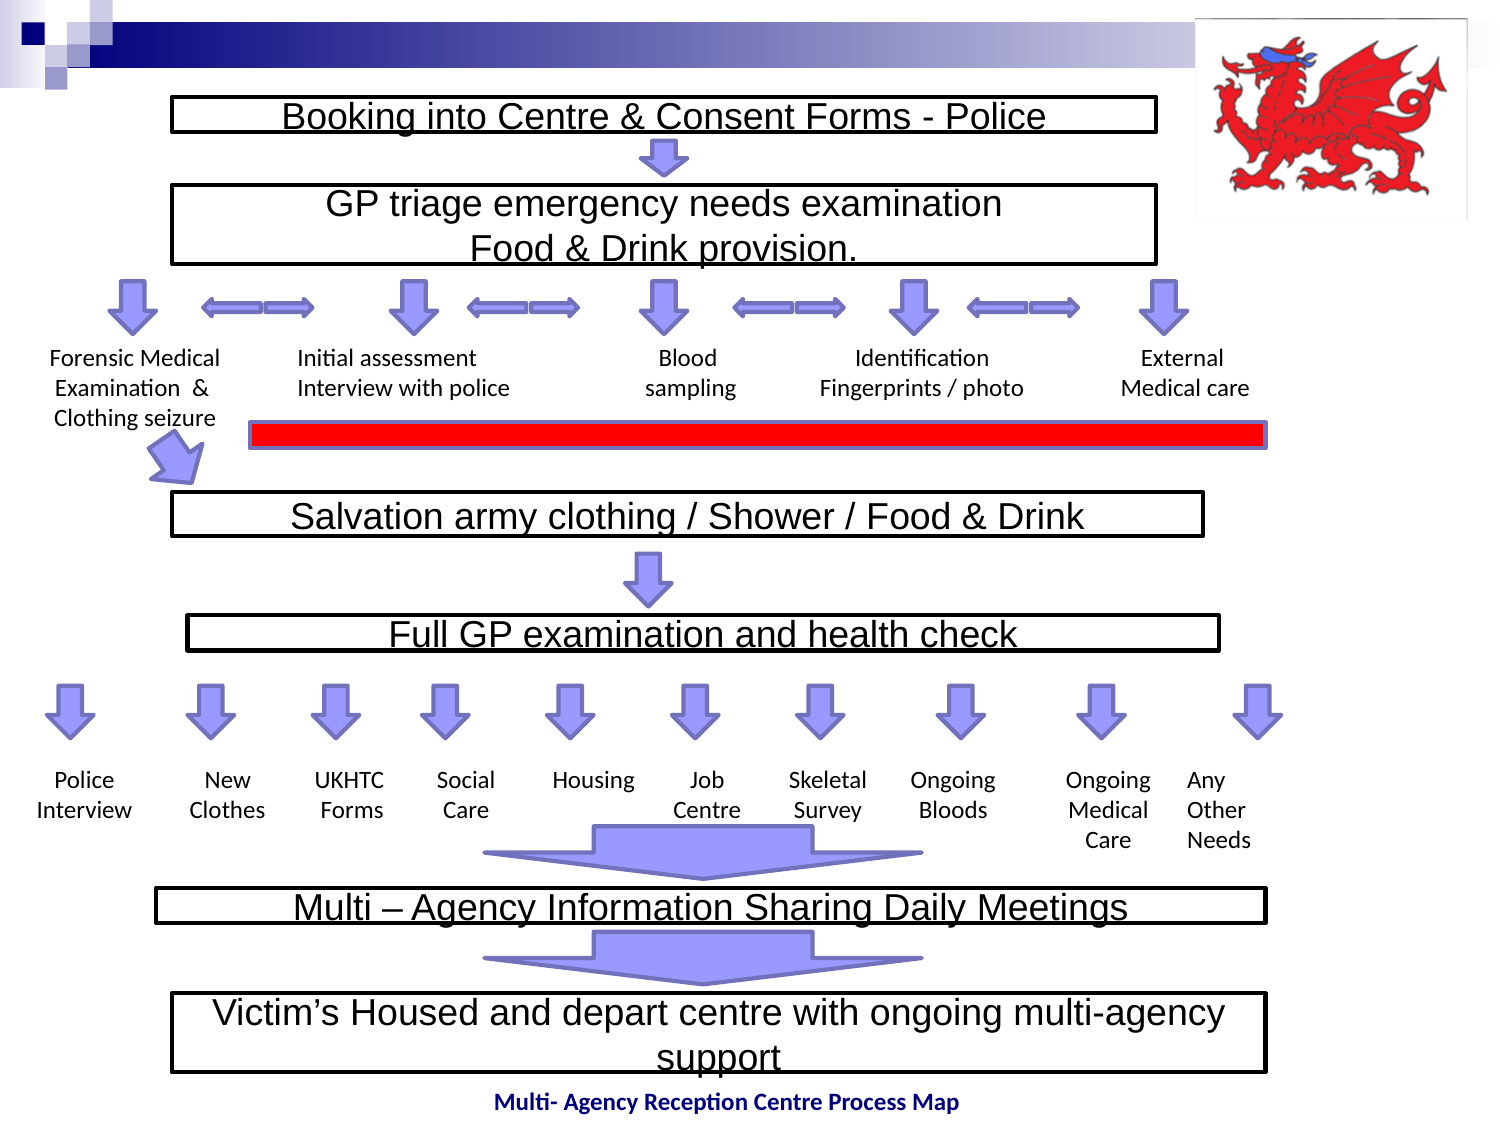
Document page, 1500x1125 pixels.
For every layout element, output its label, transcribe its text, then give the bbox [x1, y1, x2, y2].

text_box Job Centre [658, 755, 749, 824]
text_box Any Other Needs [1172, 755, 1268, 861]
text_box Booking into Centre & Consent Forms - Police [170, 95, 1158, 134]
text_box [794, 297, 846, 319]
text_box [544, 683, 596, 741]
text_box [529, 297, 581, 319]
text_box [482, 824, 924, 881]
text_box [201, 297, 263, 319]
text_box New Clothes [174, 755, 281, 831]
text_box [44, 683, 96, 741]
text_box Ongoing Medical Care [1051, 755, 1166, 861]
text_box UKHTC Forms [299, 755, 405, 831]
text_box [146, 428, 205, 486]
text_box [888, 279, 940, 334]
text_box [638, 279, 690, 334]
text_box Forensic Medical Examination & Clothing seizure [34, 334, 236, 439]
text_box [1232, 683, 1284, 741]
text_box External Medical care [1105, 334, 1266, 409]
text_box [1029, 297, 1081, 319]
picture [1192, 18, 1471, 246]
text_box Ongoing Bloods [895, 755, 1011, 831]
text_box [482, 929, 924, 987]
text_box Housing [515, 755, 658, 801]
text_box Salvation army clothing / Shower / Food & Drink [170, 490, 1205, 538]
text_box Initial assessment Interview with police [282, 334, 526, 409]
text_box [732, 297, 794, 319]
text_box Identification Fingerprints / photo [805, 334, 1040, 409]
text_box [935, 683, 987, 741]
text_box Victim’s Housed and depart centre with ongoing multi-agency support [170, 991, 1268, 1074]
text_box [263, 297, 315, 319]
text_box [638, 138, 690, 178]
text_box Social Care [421, 755, 511, 831]
text_box [966, 297, 1029, 319]
text_box [622, 551, 674, 609]
text_box [388, 279, 440, 334]
text_box Multi – Agency Information Sharing Daily Meetings [154, 886, 1268, 925]
text_box [248, 420, 1268, 450]
text_box [466, 297, 529, 319]
text_box [1076, 683, 1127, 741]
text_box [107, 279, 159, 334]
text_box [669, 683, 721, 741]
text_box Police Interview [21, 755, 148, 831]
text_box [310, 683, 362, 741]
text_box [1138, 279, 1190, 334]
text_box Blood sampling [630, 334, 752, 409]
text_box Multi- Agency Reception Centre Process Map [479, 1077, 1003, 1125]
text_box Full GP examination and health check [185, 613, 1221, 653]
text_box [185, 683, 237, 741]
text_box Skeletal Survey [749, 755, 895, 831]
text_box GP triage emergency needs examination Food & Drink provision. [170, 183, 1158, 266]
text_box [419, 683, 471, 741]
text_box [794, 683, 846, 741]
